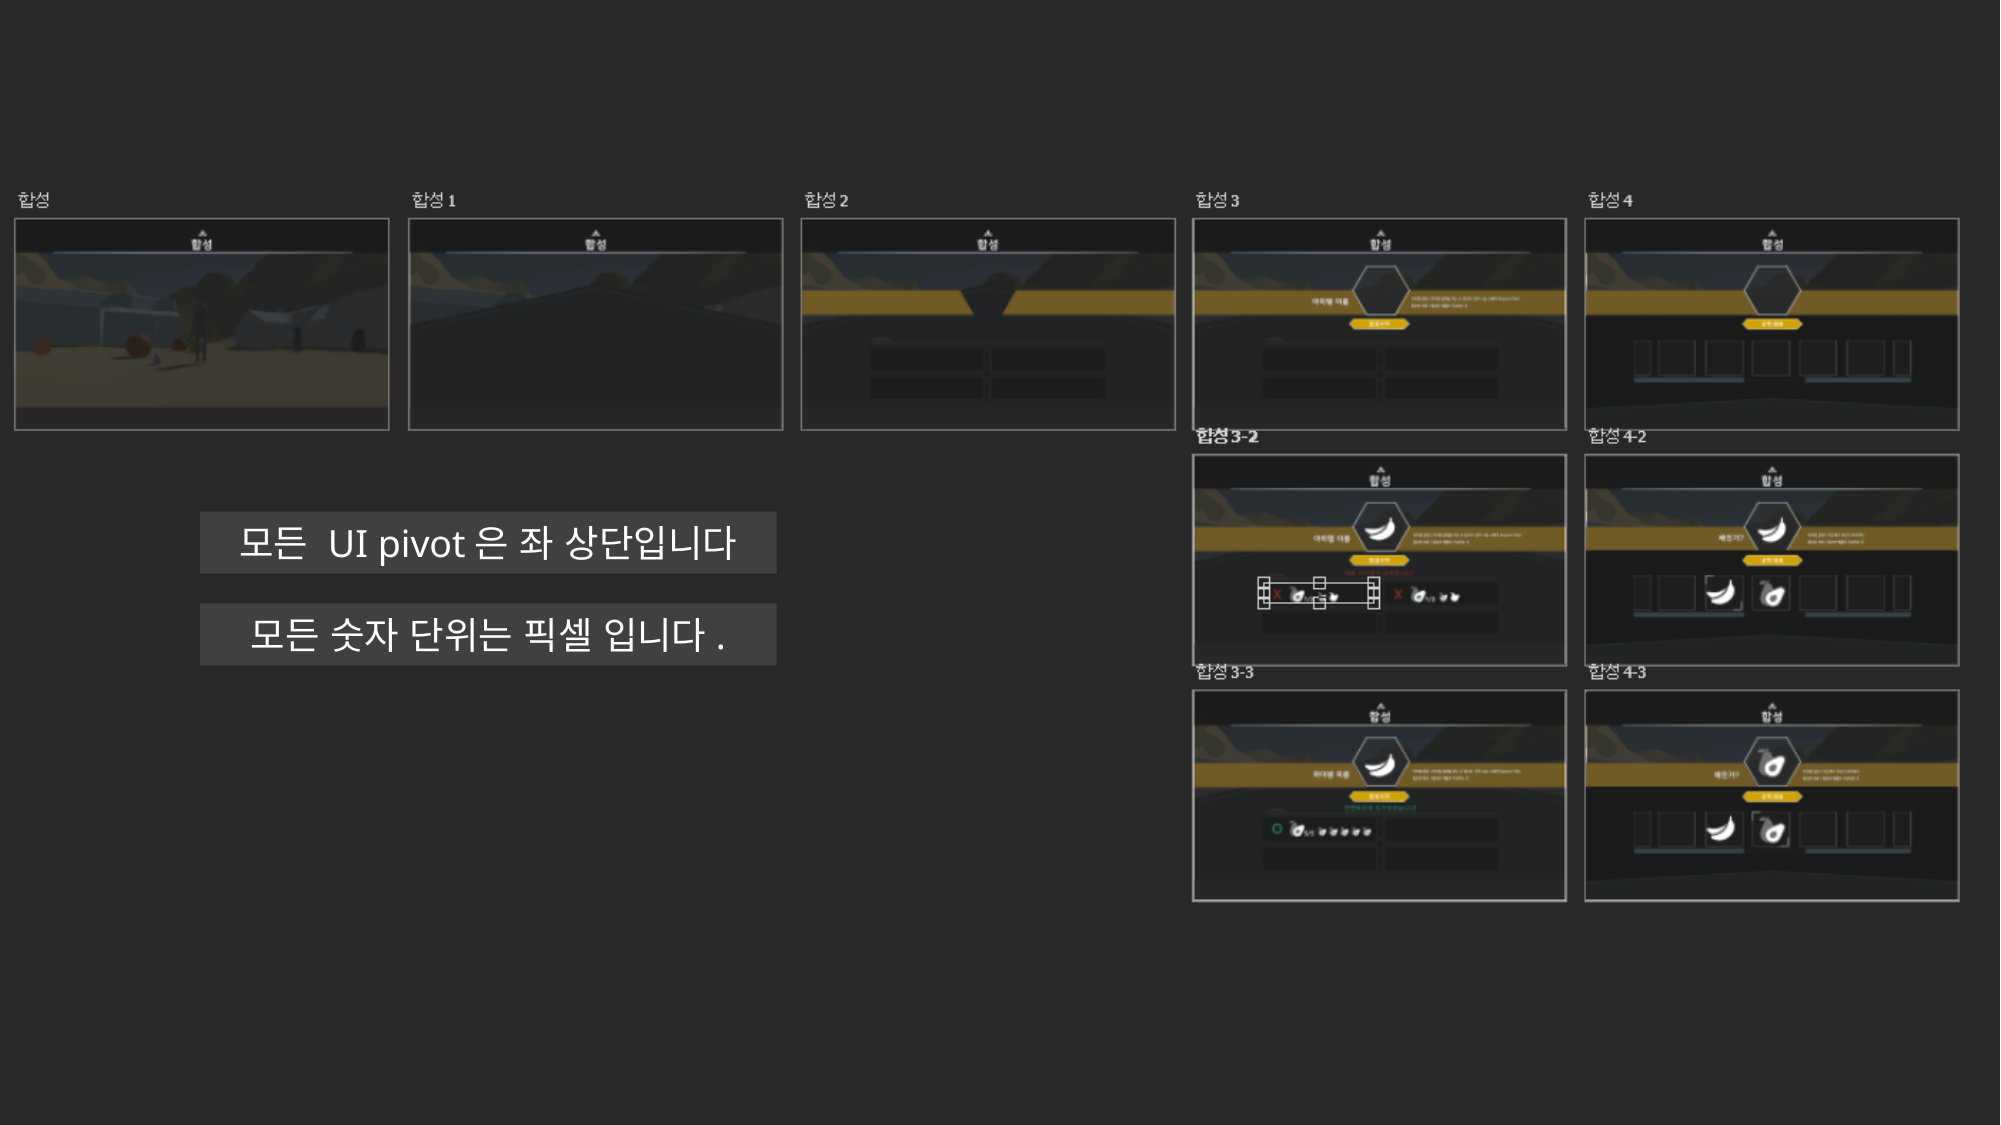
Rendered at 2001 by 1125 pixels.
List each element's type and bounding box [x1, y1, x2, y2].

picture [0, 181, 2000, 944]
